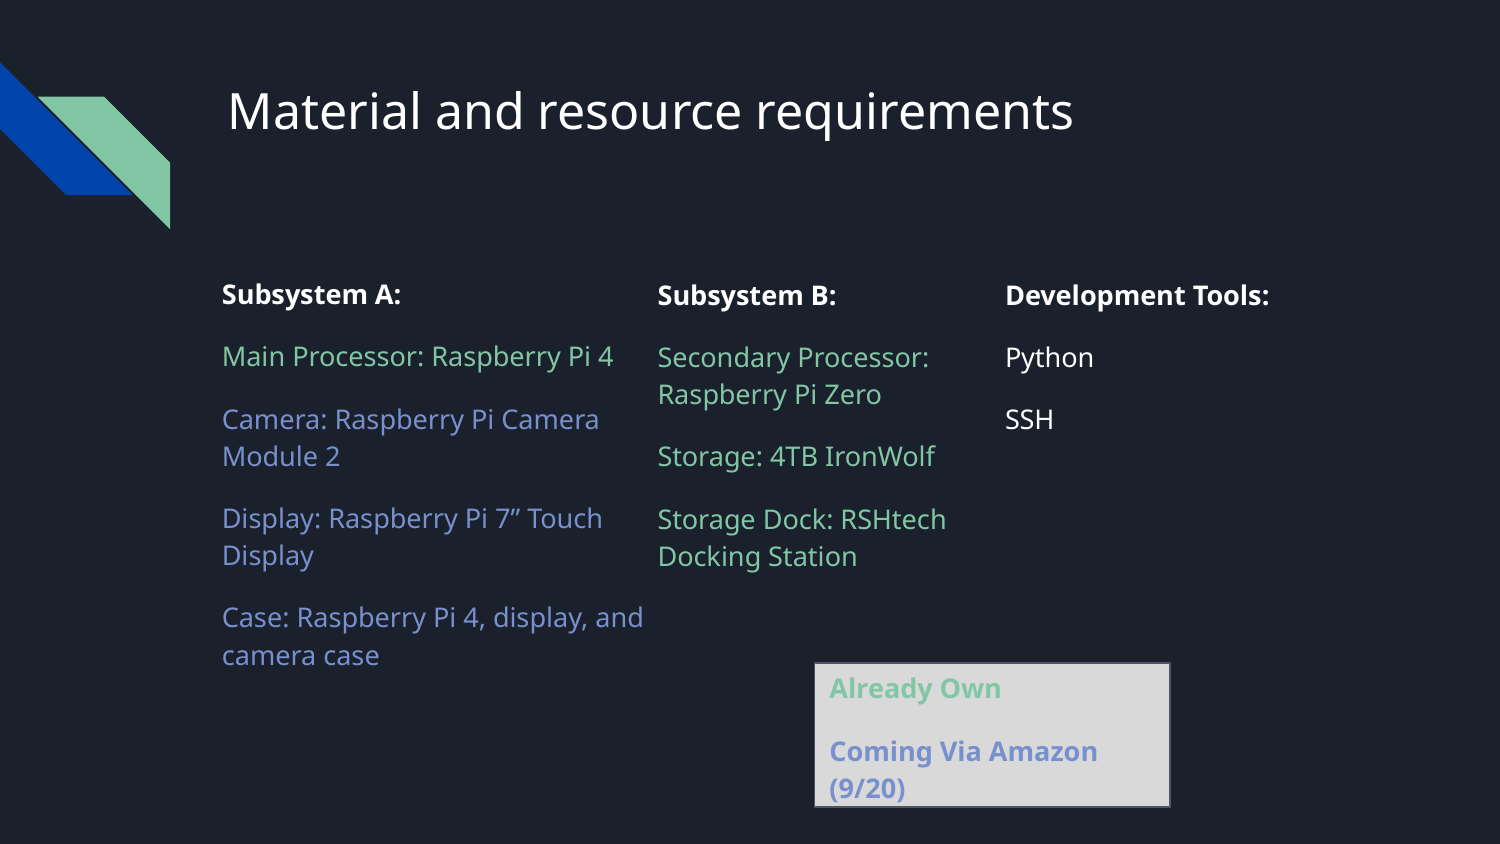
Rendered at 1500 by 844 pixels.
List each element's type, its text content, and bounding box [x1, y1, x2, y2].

title Material and resource requirements [212, 64, 1368, 215]
list Subsystem A: Main Processor: Raspberry Pi 4 Camera: Raspberry Pi Camera Module 2 Display: Raspberry Pi 7” Touch Display Case: Raspberry Pi 4, display, and camera case [206, 257, 661, 736]
text_box Development Tools: Python SSH [990, 258, 1287, 450]
text_box Subsystem B: Secondary Processor: Raspberry Pi Zero Storage: 4TB IronWolf Storage Dock: RSHtech Docking Station [642, 258, 991, 587]
text_box Already Own Coming Via Amazon (9/20) [814, 663, 1171, 808]
